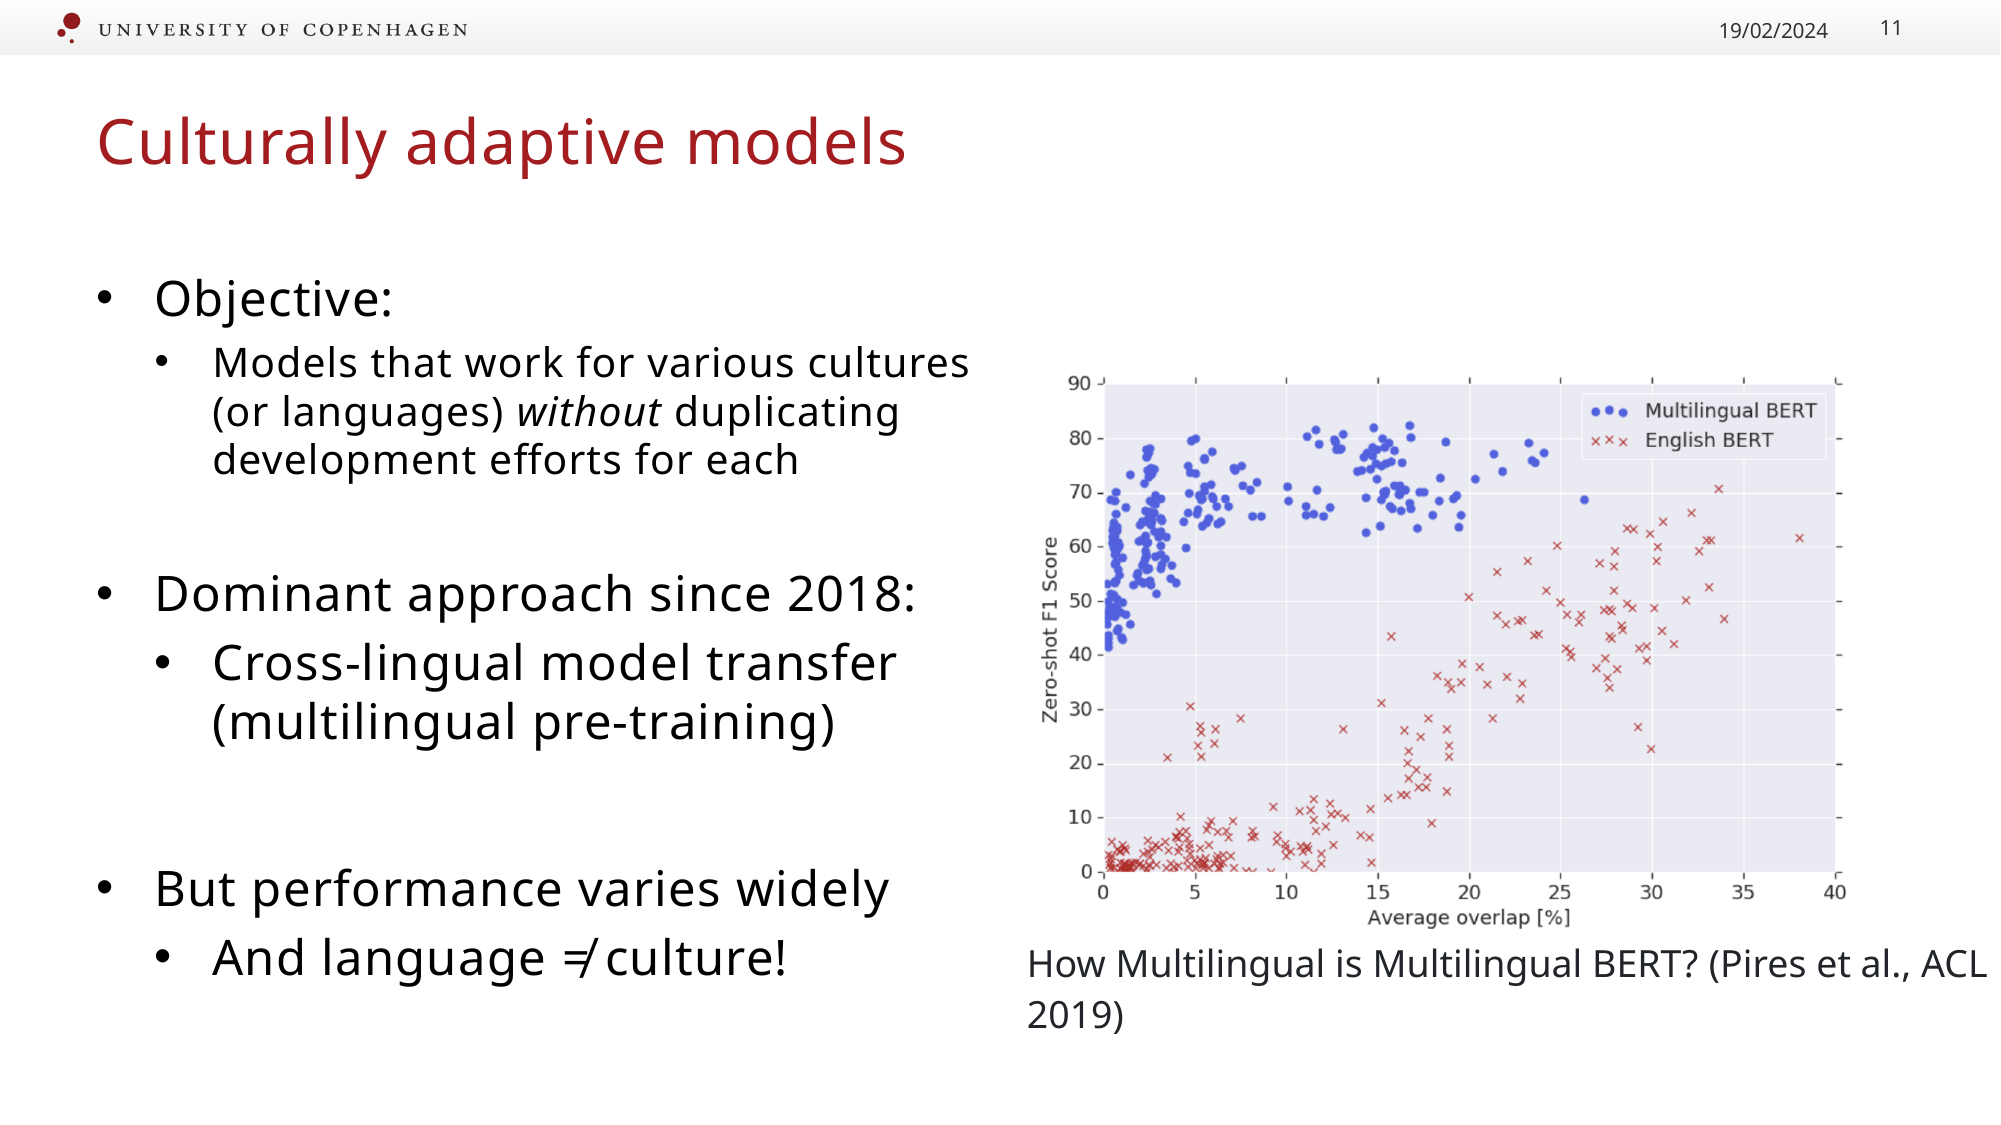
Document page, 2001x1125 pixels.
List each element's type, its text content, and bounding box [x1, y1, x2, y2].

slide_number 11 [1840, 14, 1904, 43]
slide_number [1694, 14, 1829, 43]
text_box How Multilingual is Multilingual BERT? (Pires et al., ACL 2019) [1012, 932, 2000, 1044]
picture [92, 15, 475, 42]
list Objective: Models that work for various cultures (or languages) without duplicating development efforts for each Dominant approach since 2018: Cross-lingual model transfer (multilingual pre-training) But performance varies widely And language ≠ culture! [96, 267, 976, 1034]
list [1024, 357, 1904, 943]
title Culturally adaptive models [96, 101, 1904, 244]
